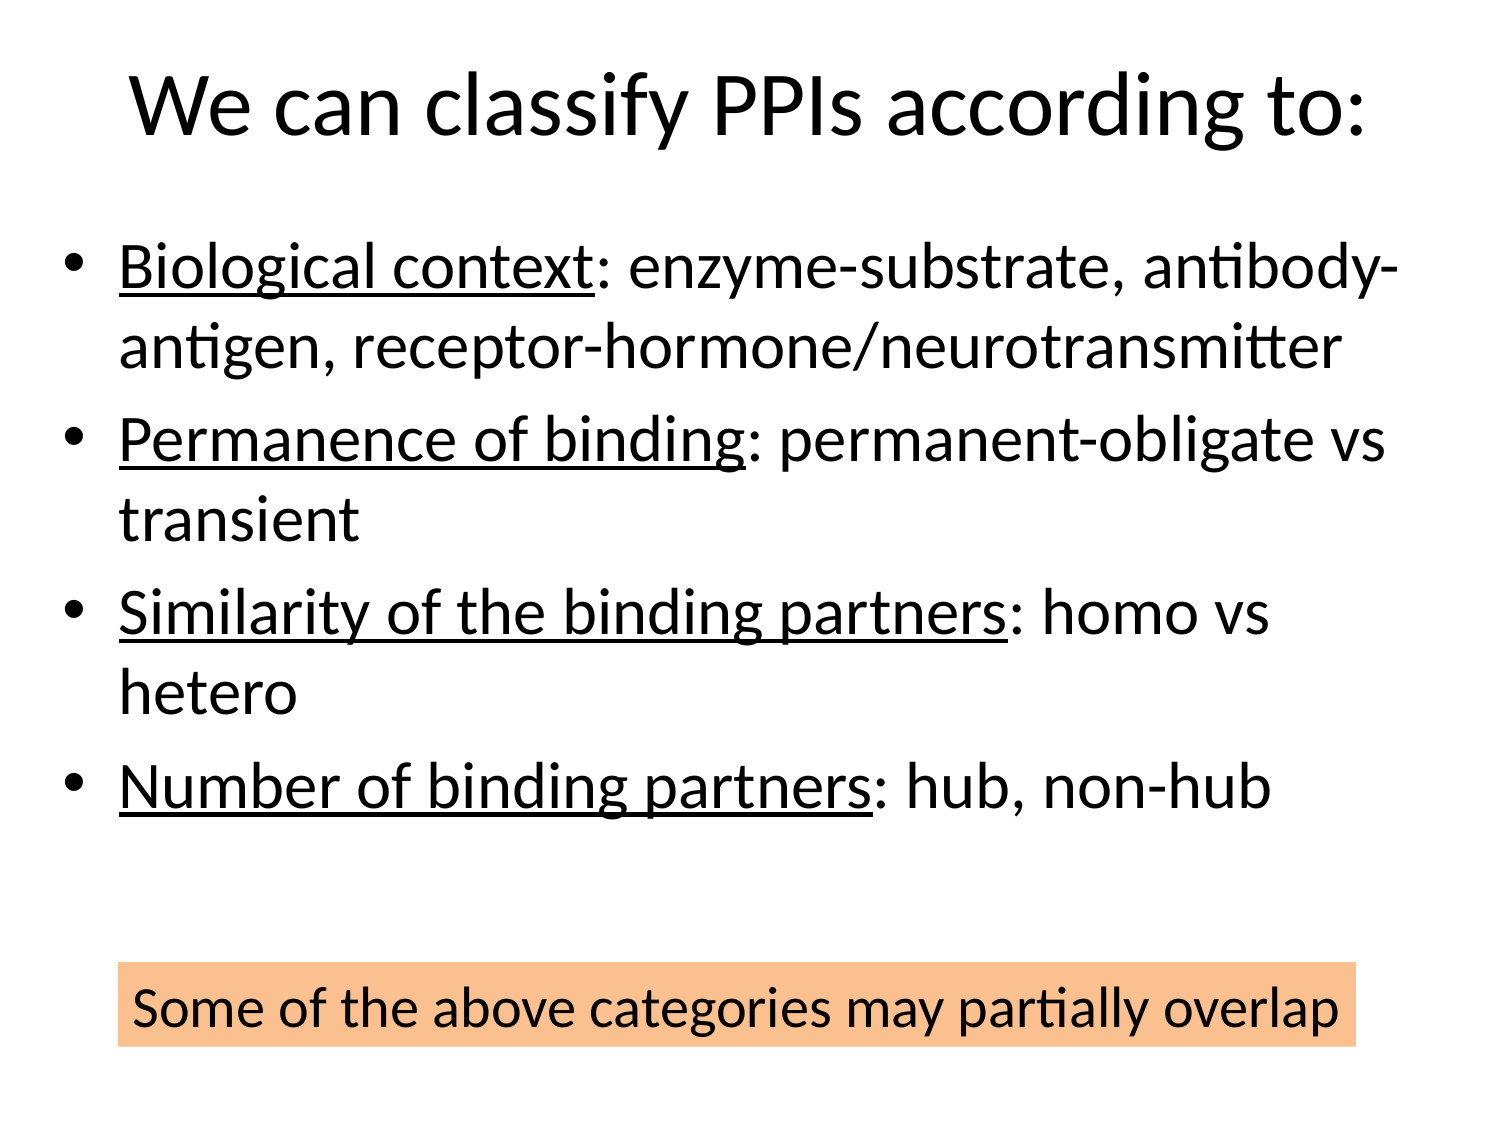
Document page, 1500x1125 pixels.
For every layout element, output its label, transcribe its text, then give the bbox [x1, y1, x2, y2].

text_box Some of the above categories may partially overlap [117, 962, 1356, 1047]
list Biological context: enzyme-substrate, antibody-antigen, receptor-hormone/neurotransmitter Permanence of binding: permanent-obligate vs transient Similarity of the binding partners: homo vs hetero Number of binding partners: hub, non-hub [47, 214, 1459, 902]
title We can classify PPIs according to: [75, 5, 1425, 193]
